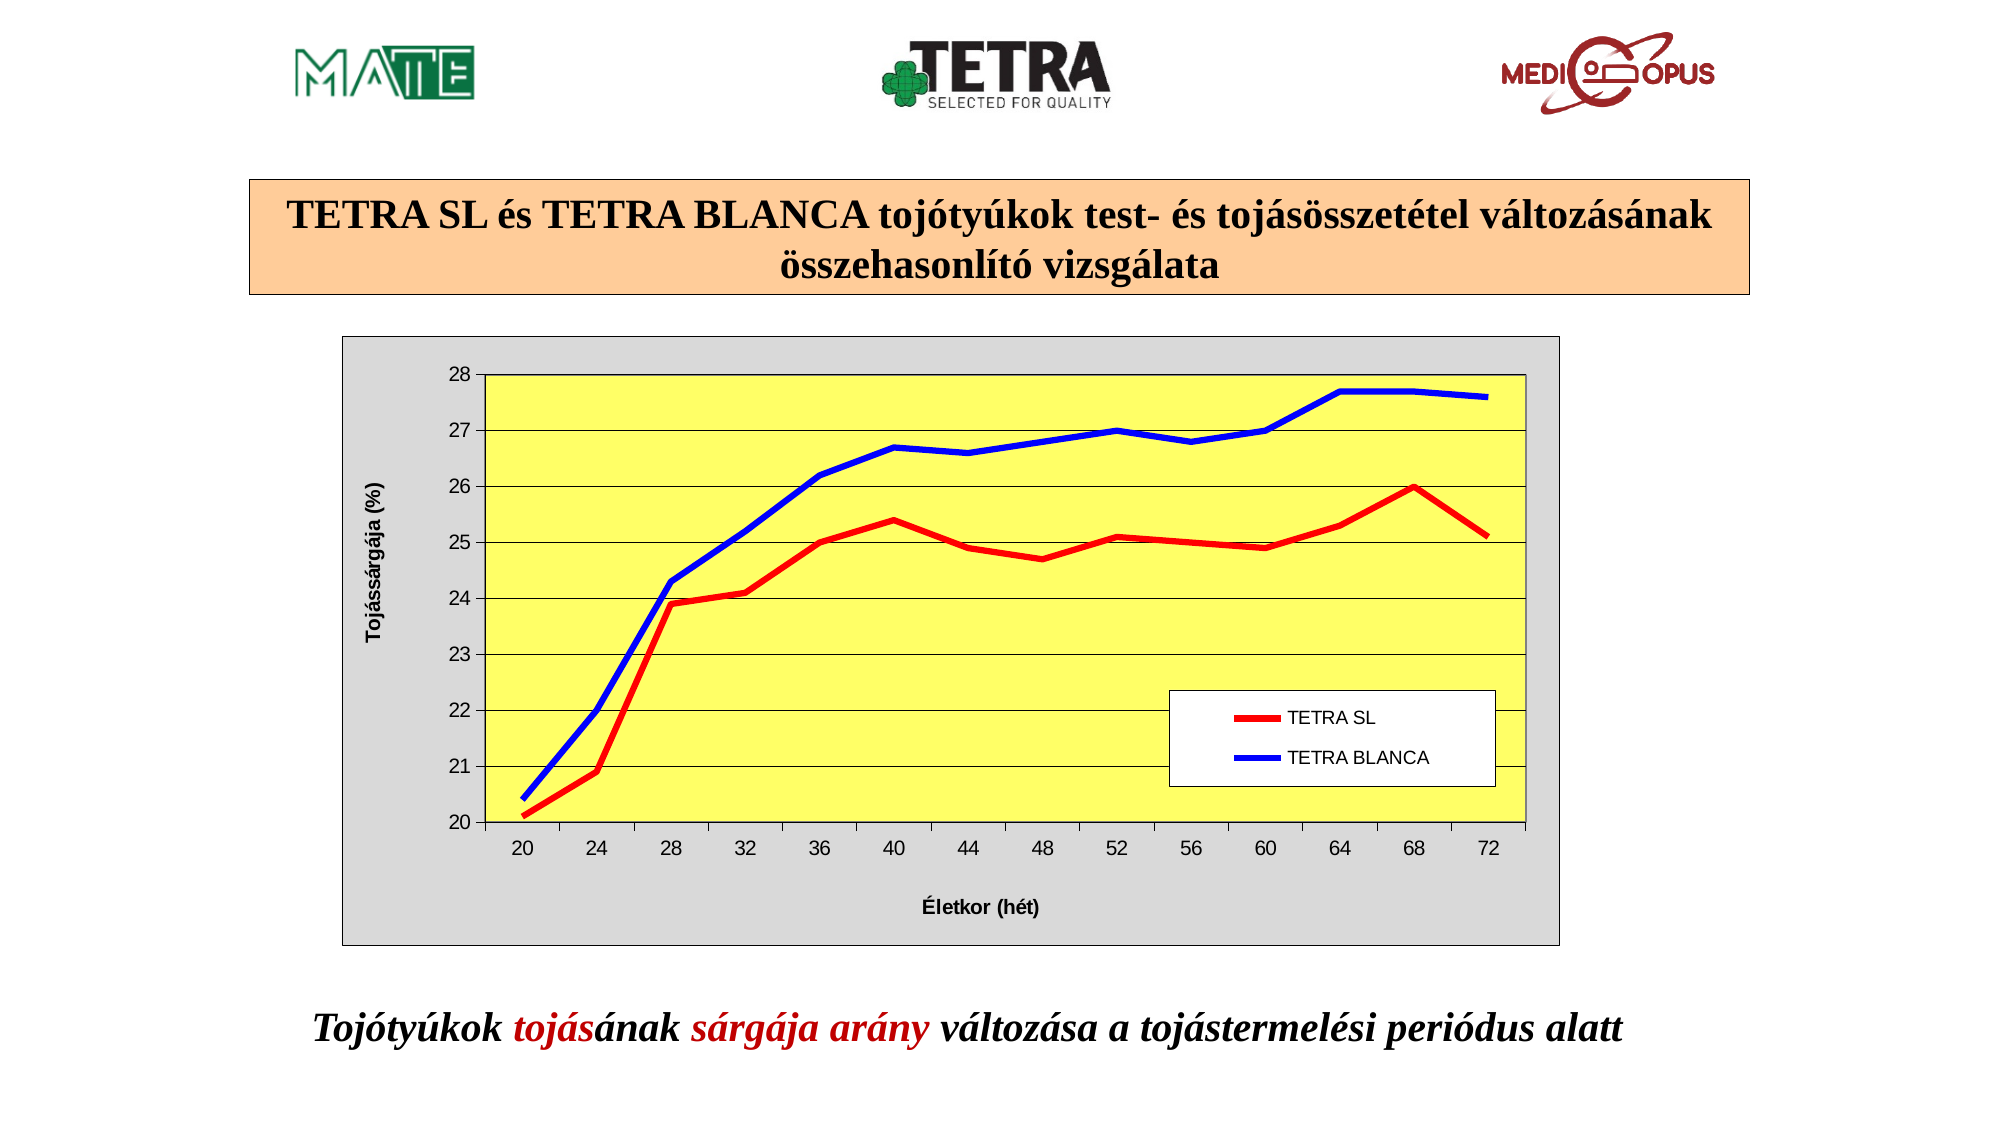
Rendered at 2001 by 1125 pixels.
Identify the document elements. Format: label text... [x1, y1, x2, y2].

chart [341, 336, 1560, 946]
text_box TETRA SL és TETRA BLANCA tojótyúkok test- és tojásösszetétel változásának összehasonlító vizsgálata [249, 179, 1750, 295]
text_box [281, 27, 1719, 119]
text_box Tojótyúkok tojásának sárgája arány változása a tojástermelési periódus alatt [137, 992, 1638, 1057]
